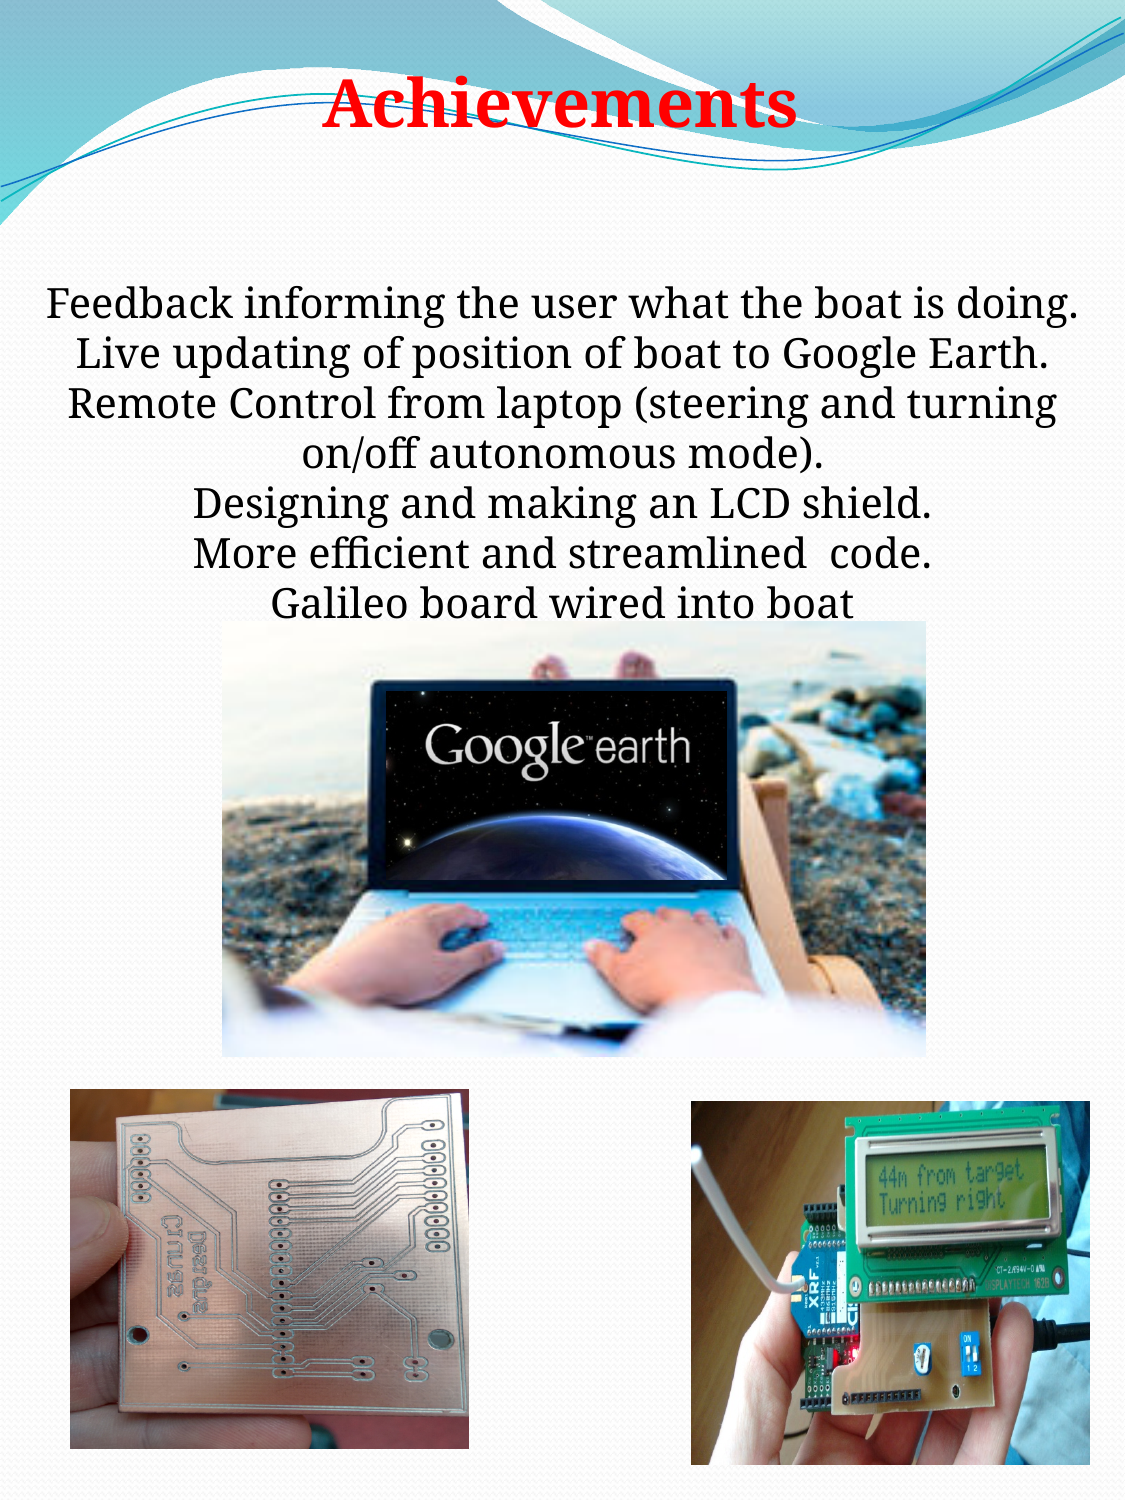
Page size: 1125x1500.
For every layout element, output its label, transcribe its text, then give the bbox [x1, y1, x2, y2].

picture [691, 1101, 1091, 1466]
title Achievements [54, 53, 1068, 142]
picture [222, 620, 926, 1058]
picture [70, 1089, 469, 1450]
text_box Feedback informing the user what the boat is doing. Live updating of position of boat to Google Earth. Remote Control from laptop (steering and turning on/off autonomous mode). Designing and making an LCD shield. More efficient and streamlined code. Galileo board wired into boat [0, 269, 1125, 815]
